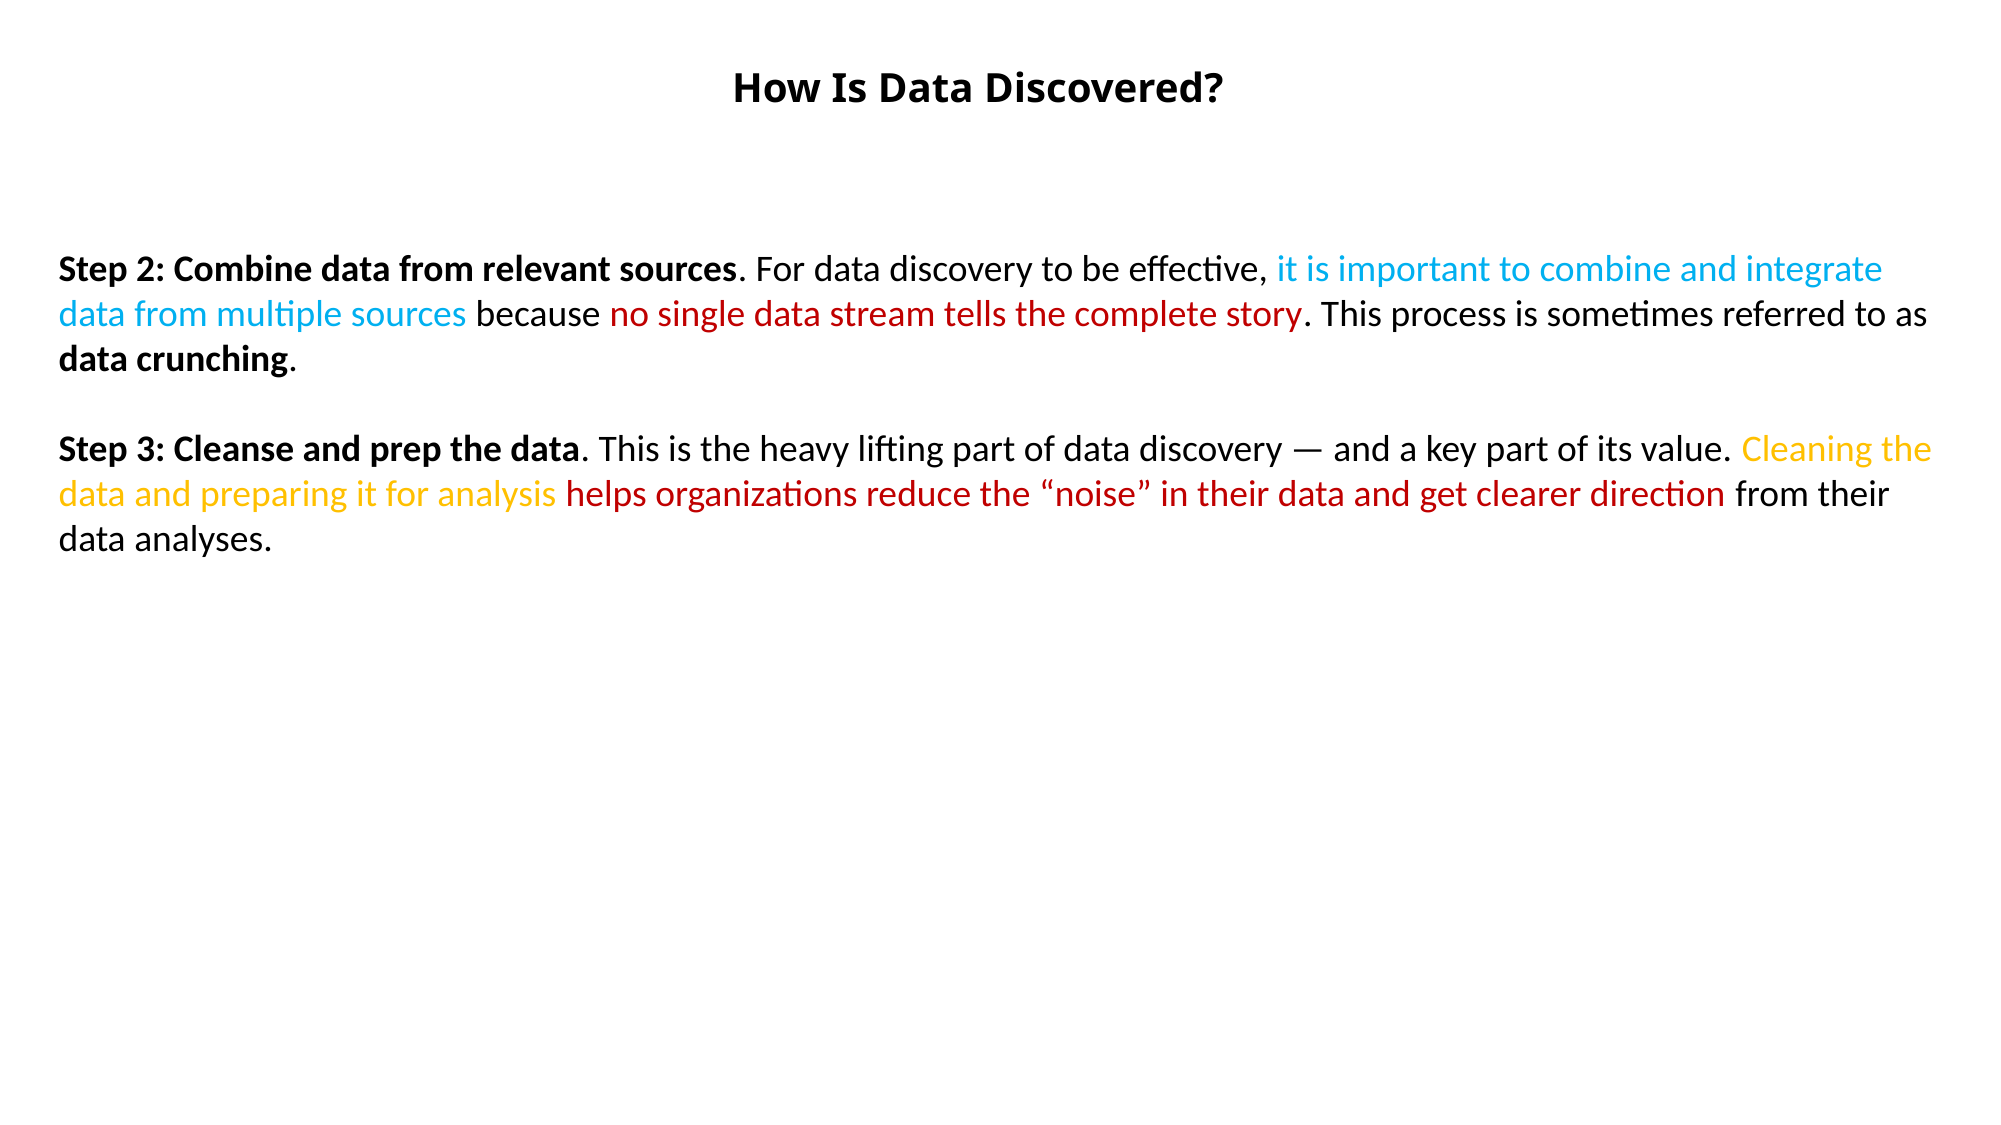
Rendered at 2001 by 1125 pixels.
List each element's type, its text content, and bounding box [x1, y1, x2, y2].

title How Is Data Discovered? [137, 59, 1819, 120]
text_box Step 2: Combine data from relevant sources. For data discovery to be effective, it is important to combine and integrate data from multiple sources because no single data stream tells the complete story. This process is sometimes referred to as data crunching. Step 3: Cleanse and prep the data. This is the heavy lifting part of data discovery — and a key part of its value. Cleaning the data and preparing it for analysis helps organizations reduce the “noise” in their data and get clearer direction from their data analyses. [43, 237, 1968, 567]
